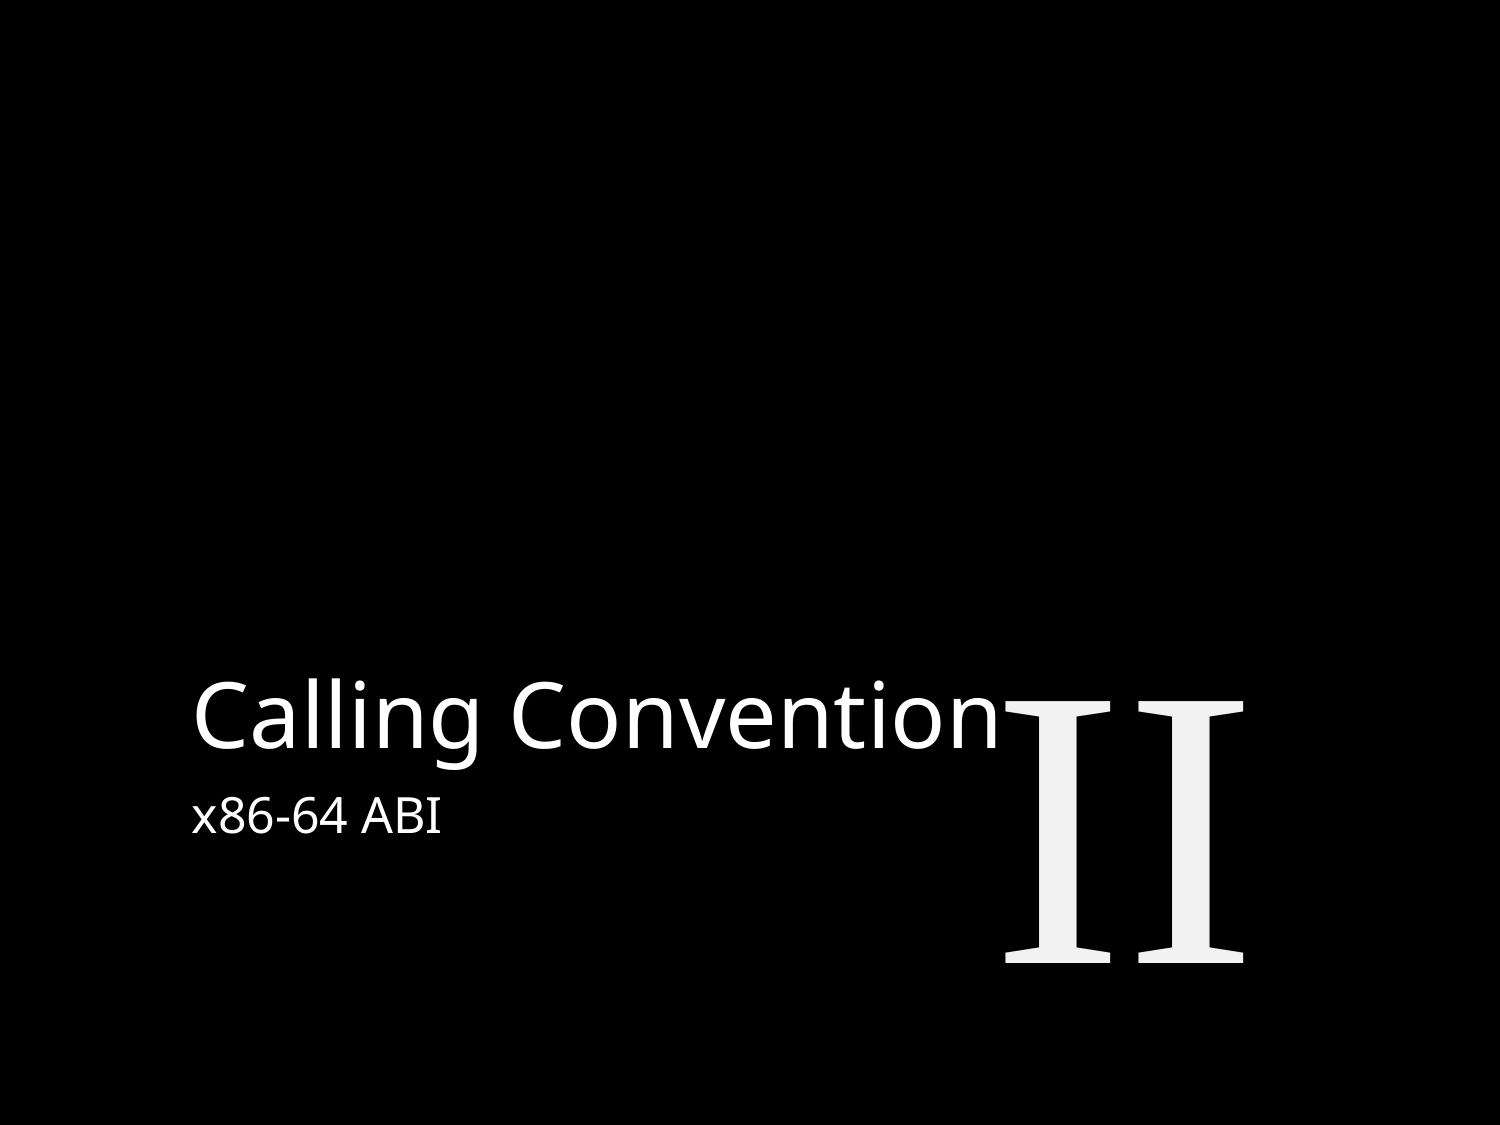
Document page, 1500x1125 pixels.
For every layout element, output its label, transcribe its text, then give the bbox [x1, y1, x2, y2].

text_box x86-64 ABI [177, 775, 749, 851]
text_box Calling Convention [177, 649, 749, 775]
text_box II [749, 556, 1500, 1051]
